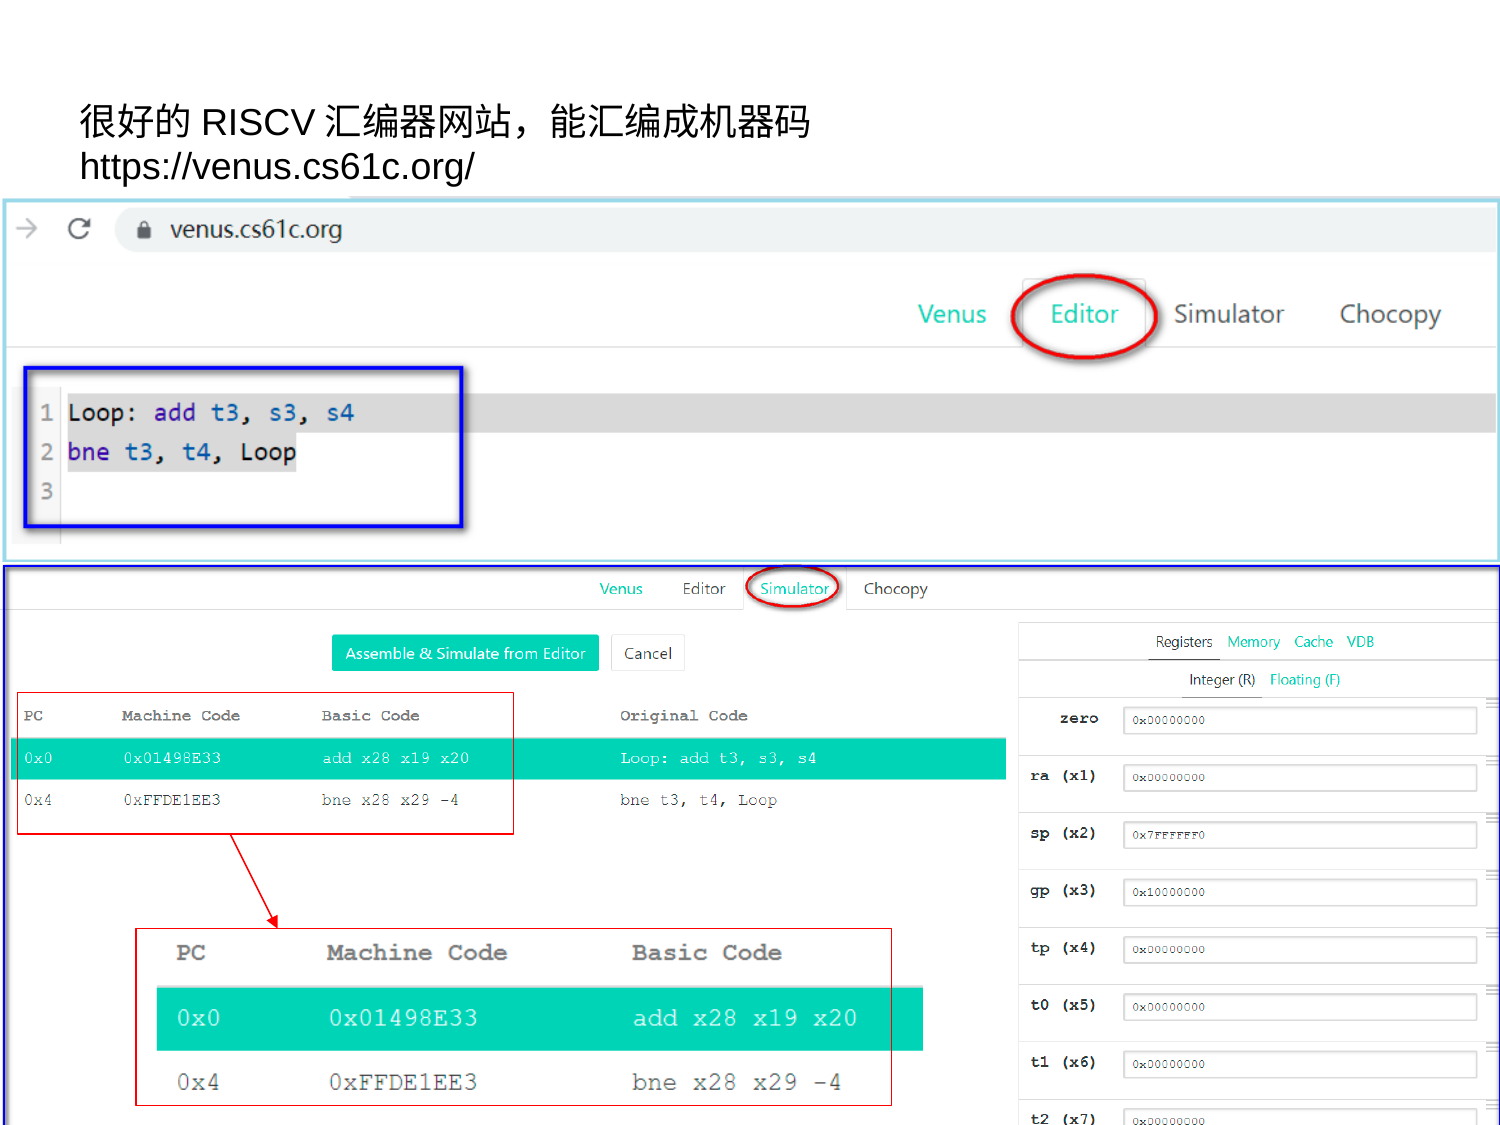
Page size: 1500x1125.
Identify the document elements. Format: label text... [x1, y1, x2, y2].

picture [0, 196, 1500, 1125]
text_box 很好的RISCV汇编器网站，能汇编成机器码 https://venus.cs61c.org/ [64, 90, 1459, 194]
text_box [229, 833, 278, 929]
